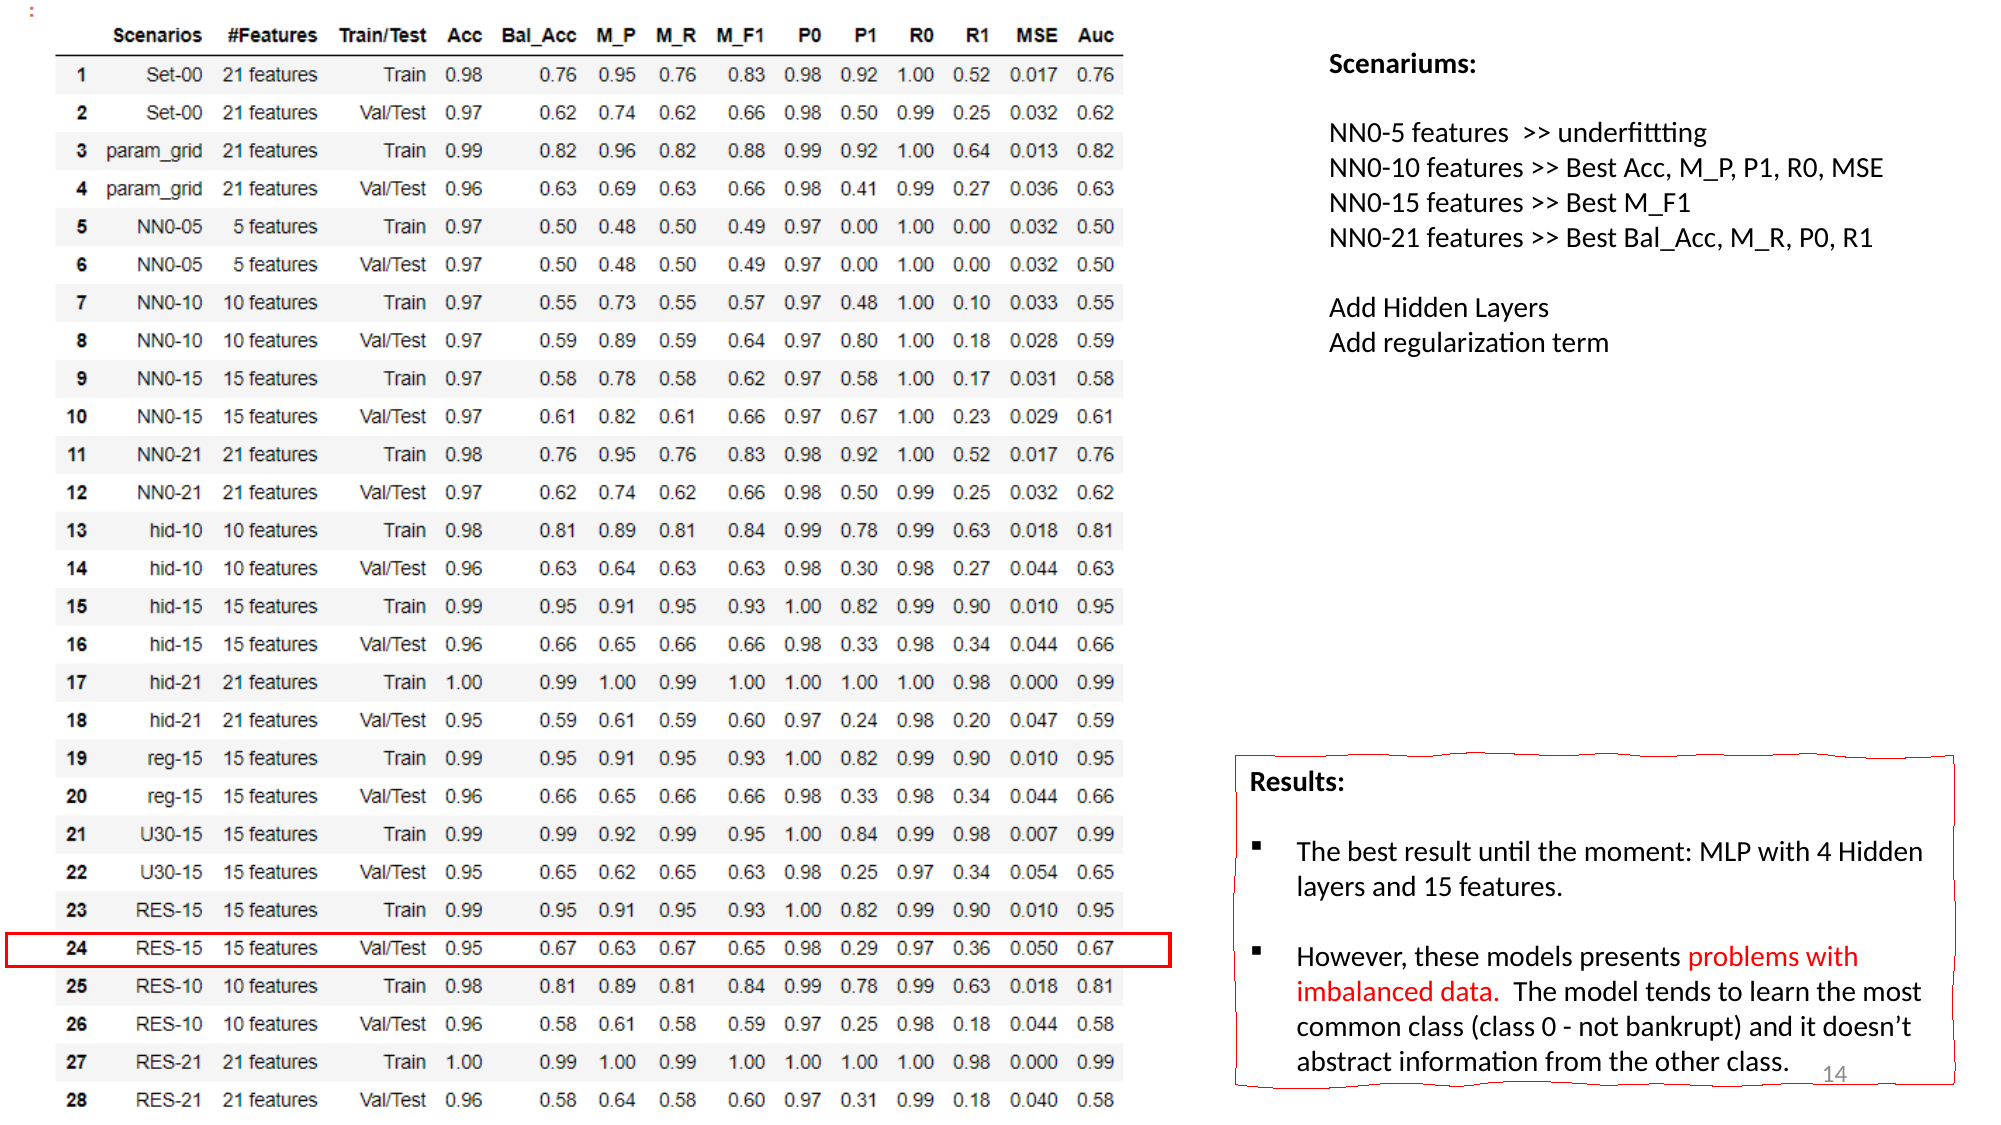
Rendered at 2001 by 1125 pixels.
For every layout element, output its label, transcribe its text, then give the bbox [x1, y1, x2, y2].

text_box Scenariums: NN0-5 features >> underfittting NN0-10 features >> Best Acc, M_P, P1, R0, MSE NN0-15 features >> Best M_F1 NN0-21 features >> Best Bal_Acc, M_R, P0, R1 Add Hidden Layers Add regularization term [1314, 36, 1927, 471]
slide_number 14 [1412, 1042, 1863, 1103]
text_box [5, 932, 24, 968]
text_box Results: The best result until the moment: MLP with 4 Hidden layers and 15 features. However, these models presents problems with imbalanced data. The model tends to learn the most common class (class 0 - not bankrupt) and it doesn’t abstract information from the other class. [1233, 752, 1956, 1089]
picture [24, 0, 1139, 1125]
text_box [1139, 932, 1171, 968]
